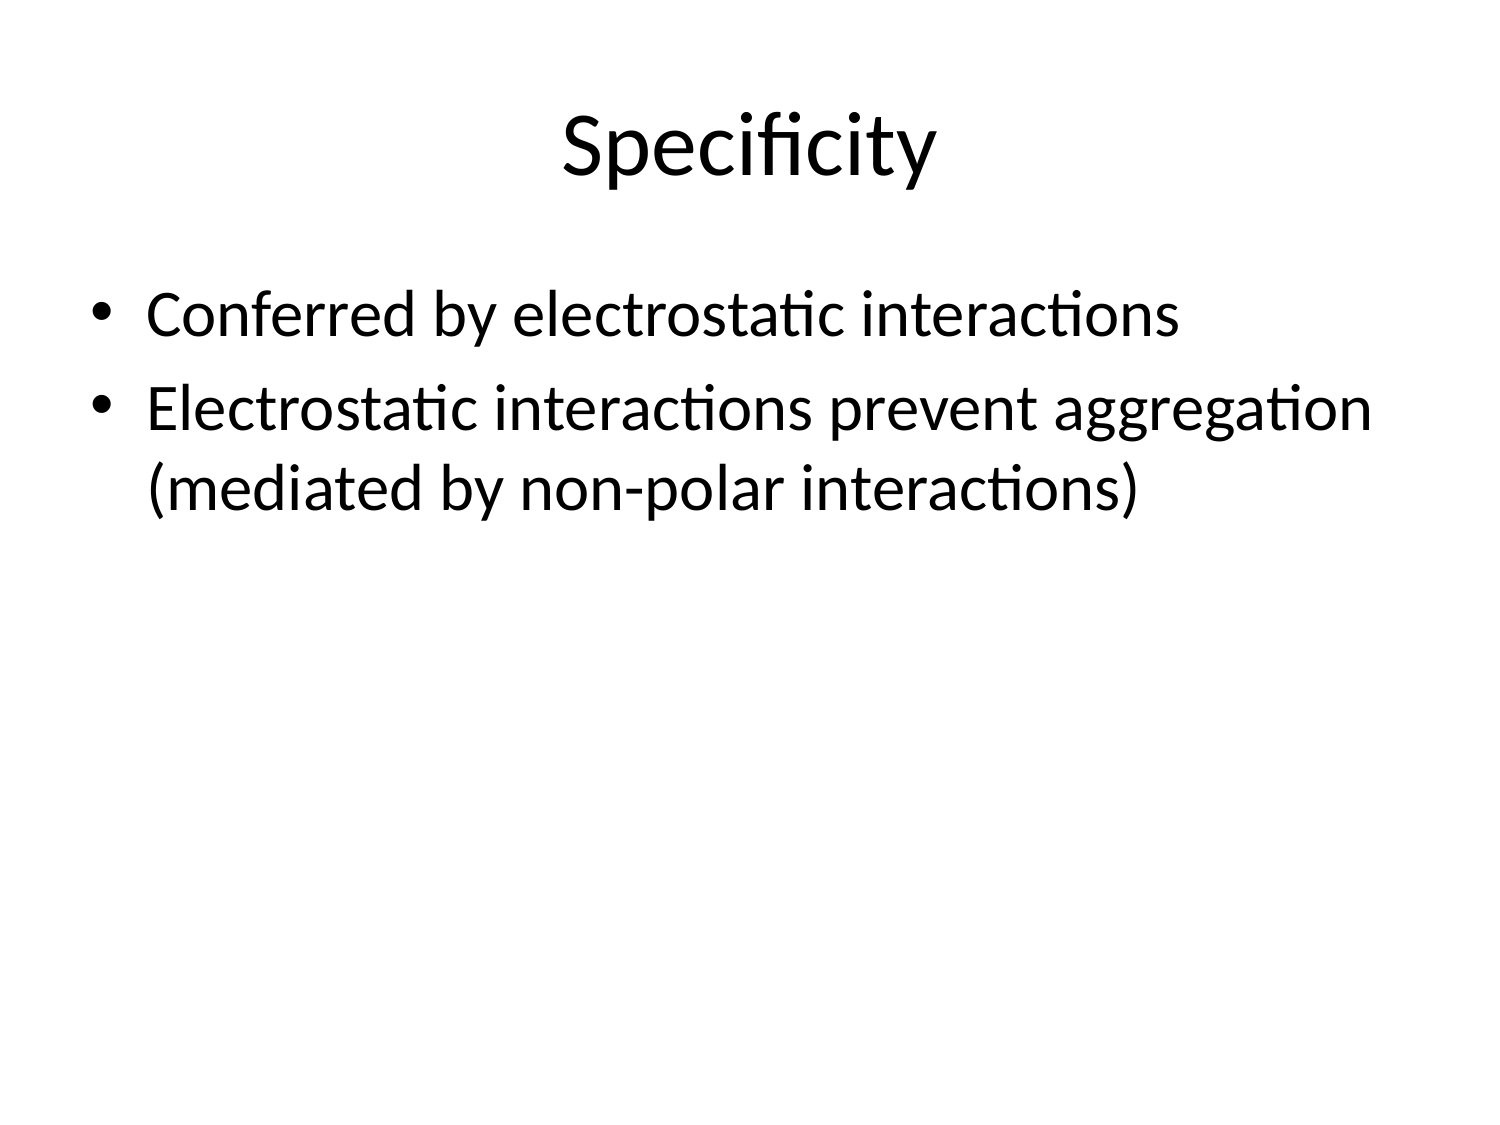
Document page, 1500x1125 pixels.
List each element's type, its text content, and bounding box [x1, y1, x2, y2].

title Specificity [75, 45, 1425, 233]
list Conferred by electrostatic interactions Electrostatic interactions prevent aggregation (mediated by non-polar interactions) [75, 262, 1425, 1005]
